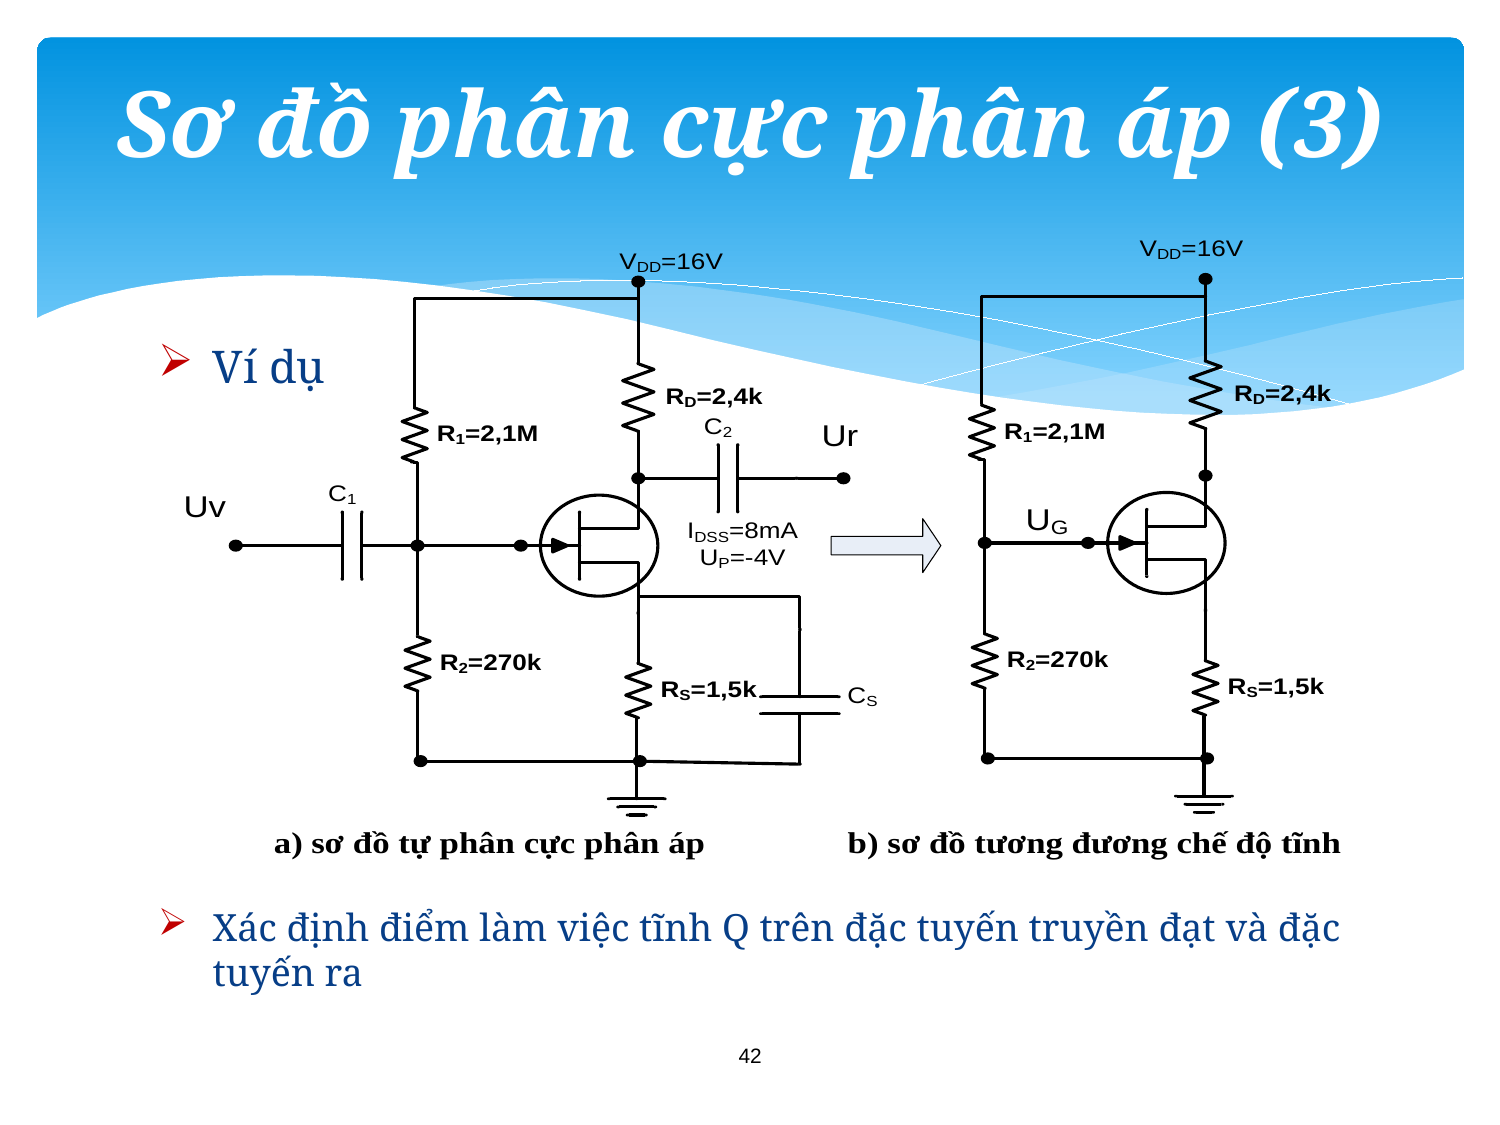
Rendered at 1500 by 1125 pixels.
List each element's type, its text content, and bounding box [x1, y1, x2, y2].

title Sơ đồ phân cực phân áp (3) [75, 75, 1425, 168]
slide_number 42 [654, 1025, 846, 1086]
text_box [137, 212, 1388, 880]
list Ví dụ Xác định điểm làm việc tĩnh Q trên đặc tuyến truyền đạt và đặc tuyến ra [143, 889, 1359, 1005]
